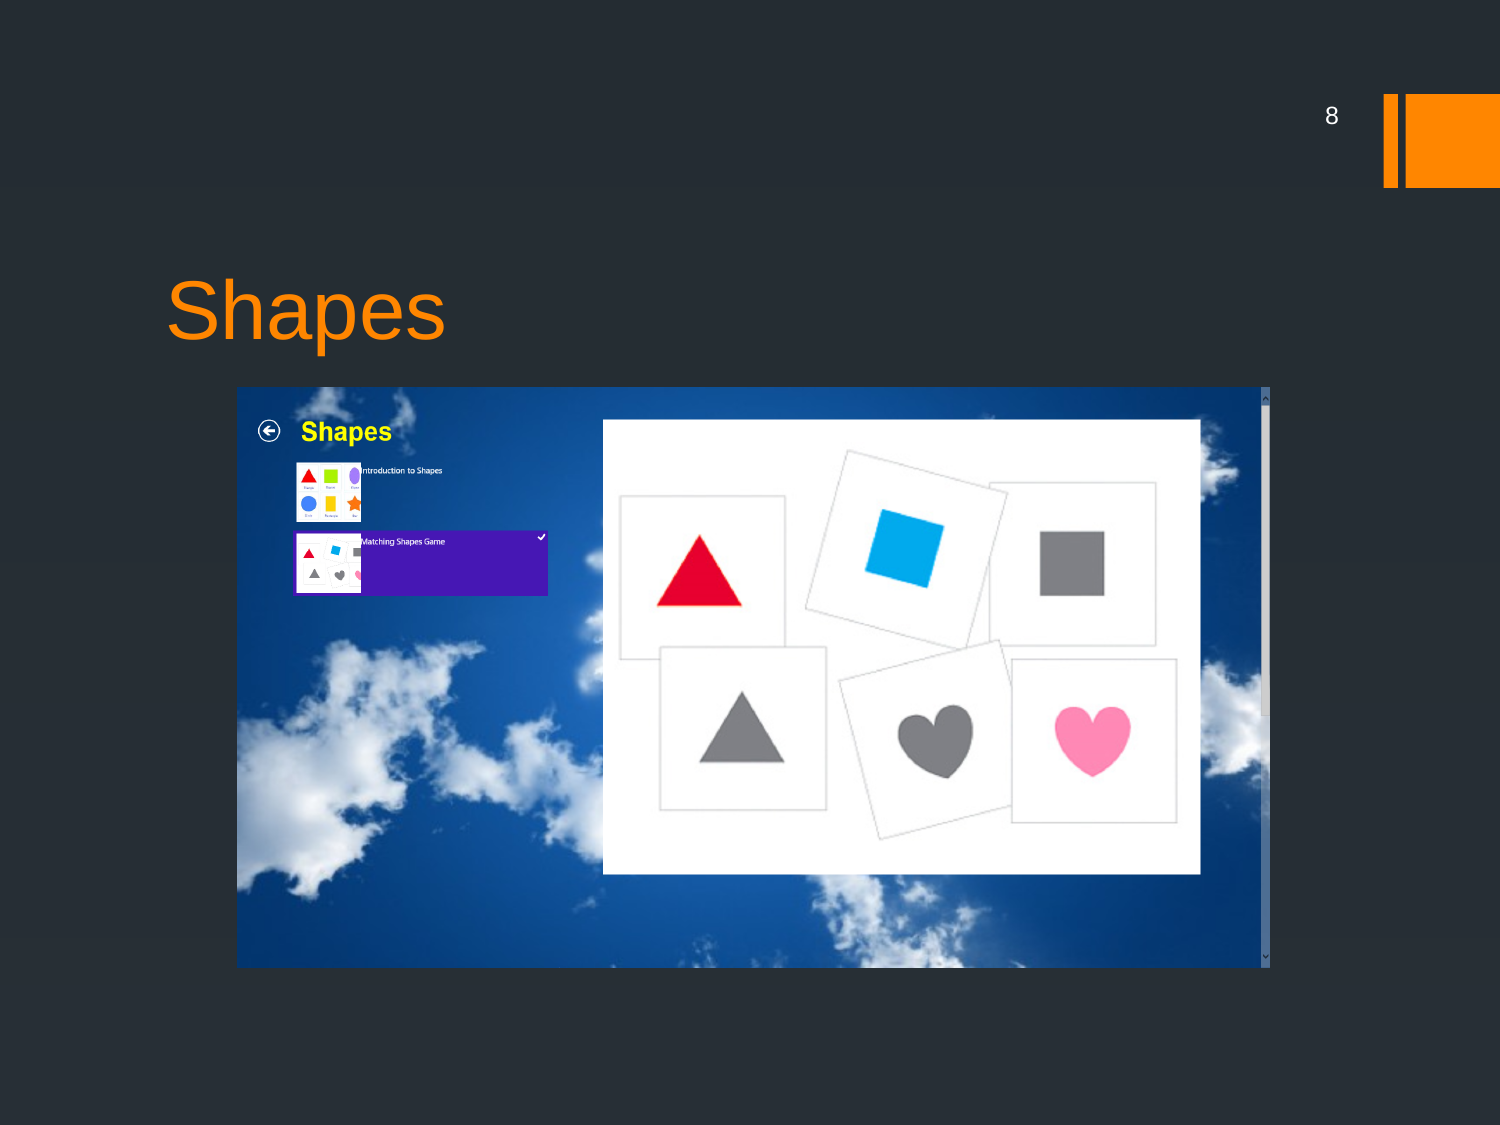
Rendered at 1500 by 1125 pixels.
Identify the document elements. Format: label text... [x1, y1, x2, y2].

title Shapes [150, 174, 1350, 365]
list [236, 386, 1270, 969]
slide_number 8 [1199, 90, 1355, 140]
